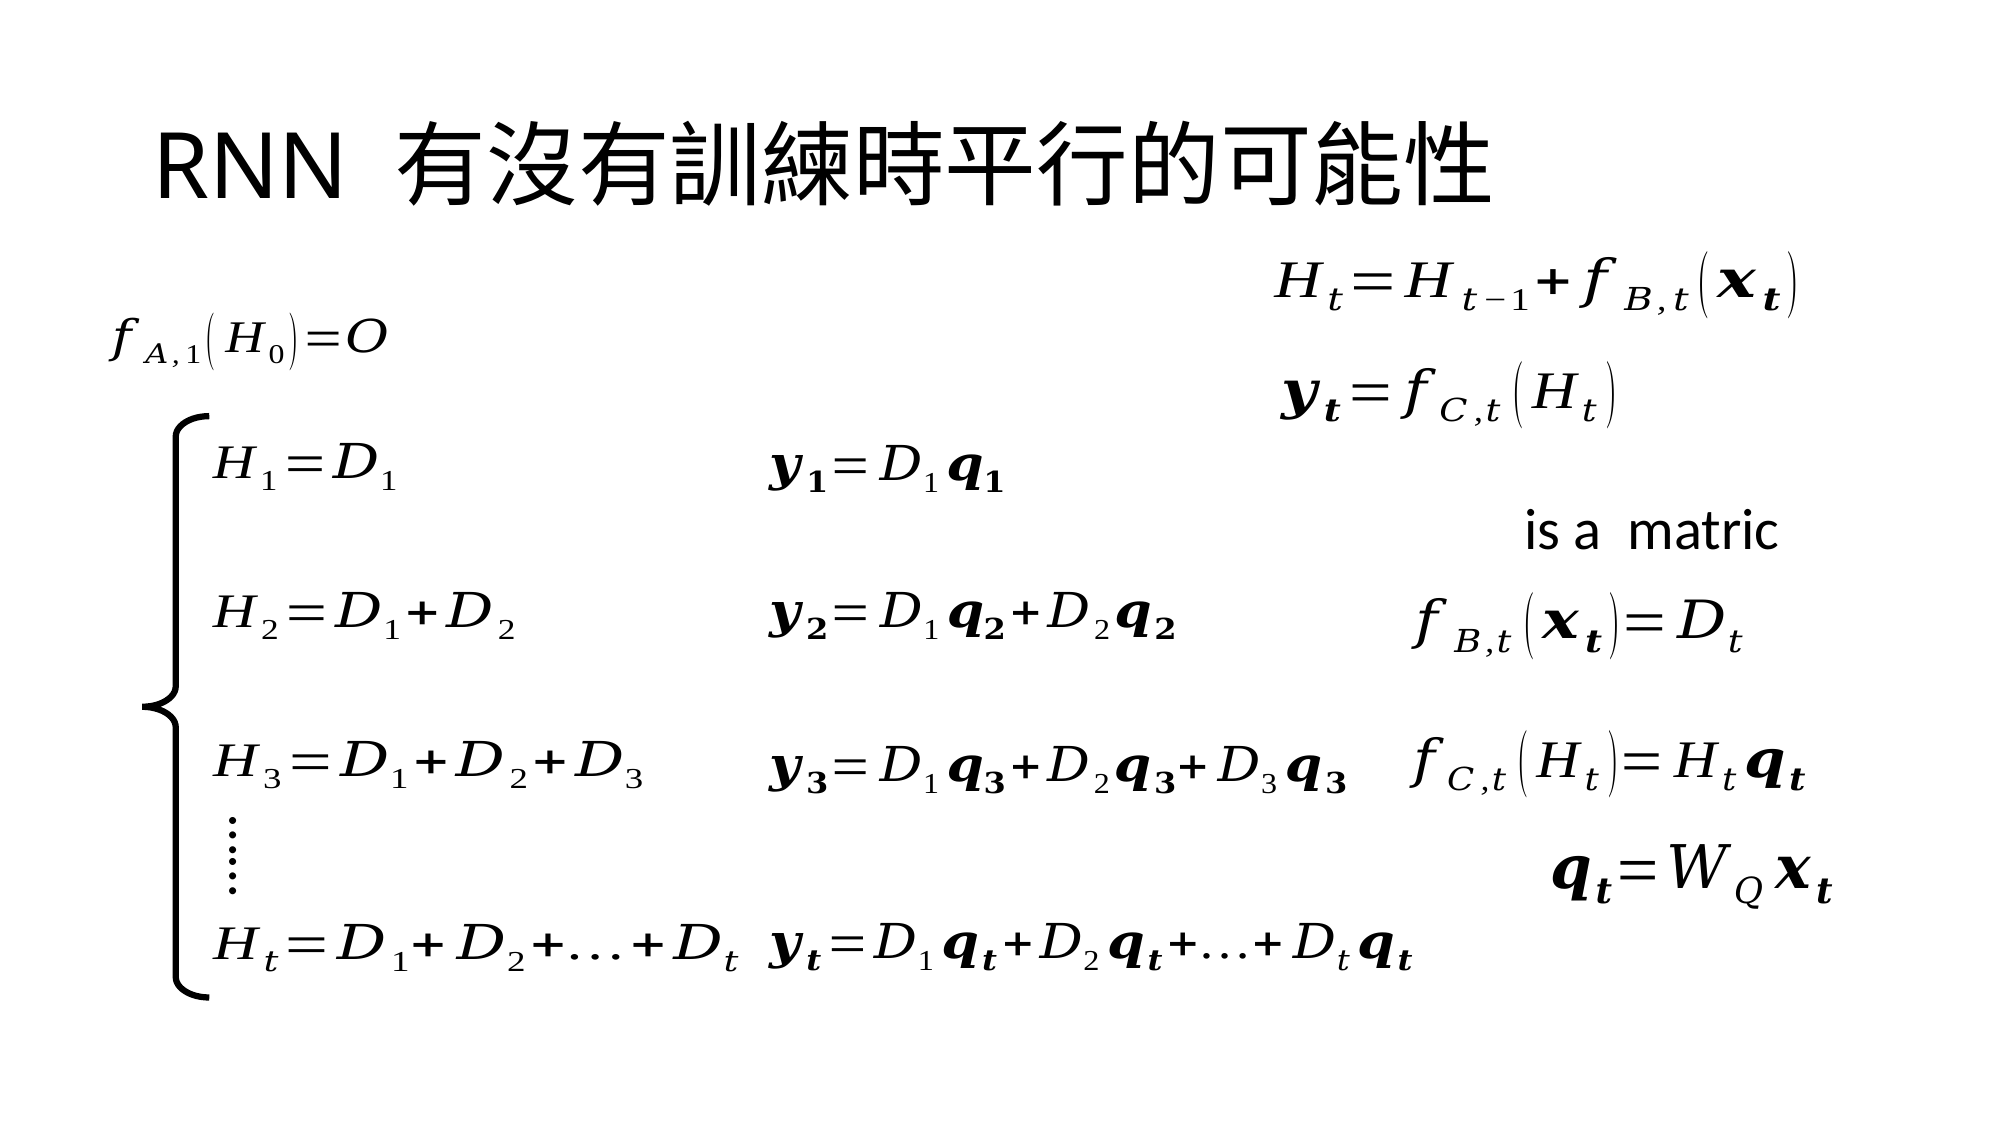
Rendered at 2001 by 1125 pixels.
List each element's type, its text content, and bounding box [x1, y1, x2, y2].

title RNN 有沒有訓練時平行的可能性 [137, 59, 1863, 278]
text_box …… [210, 801, 296, 967]
text_box [142, 415, 210, 999]
